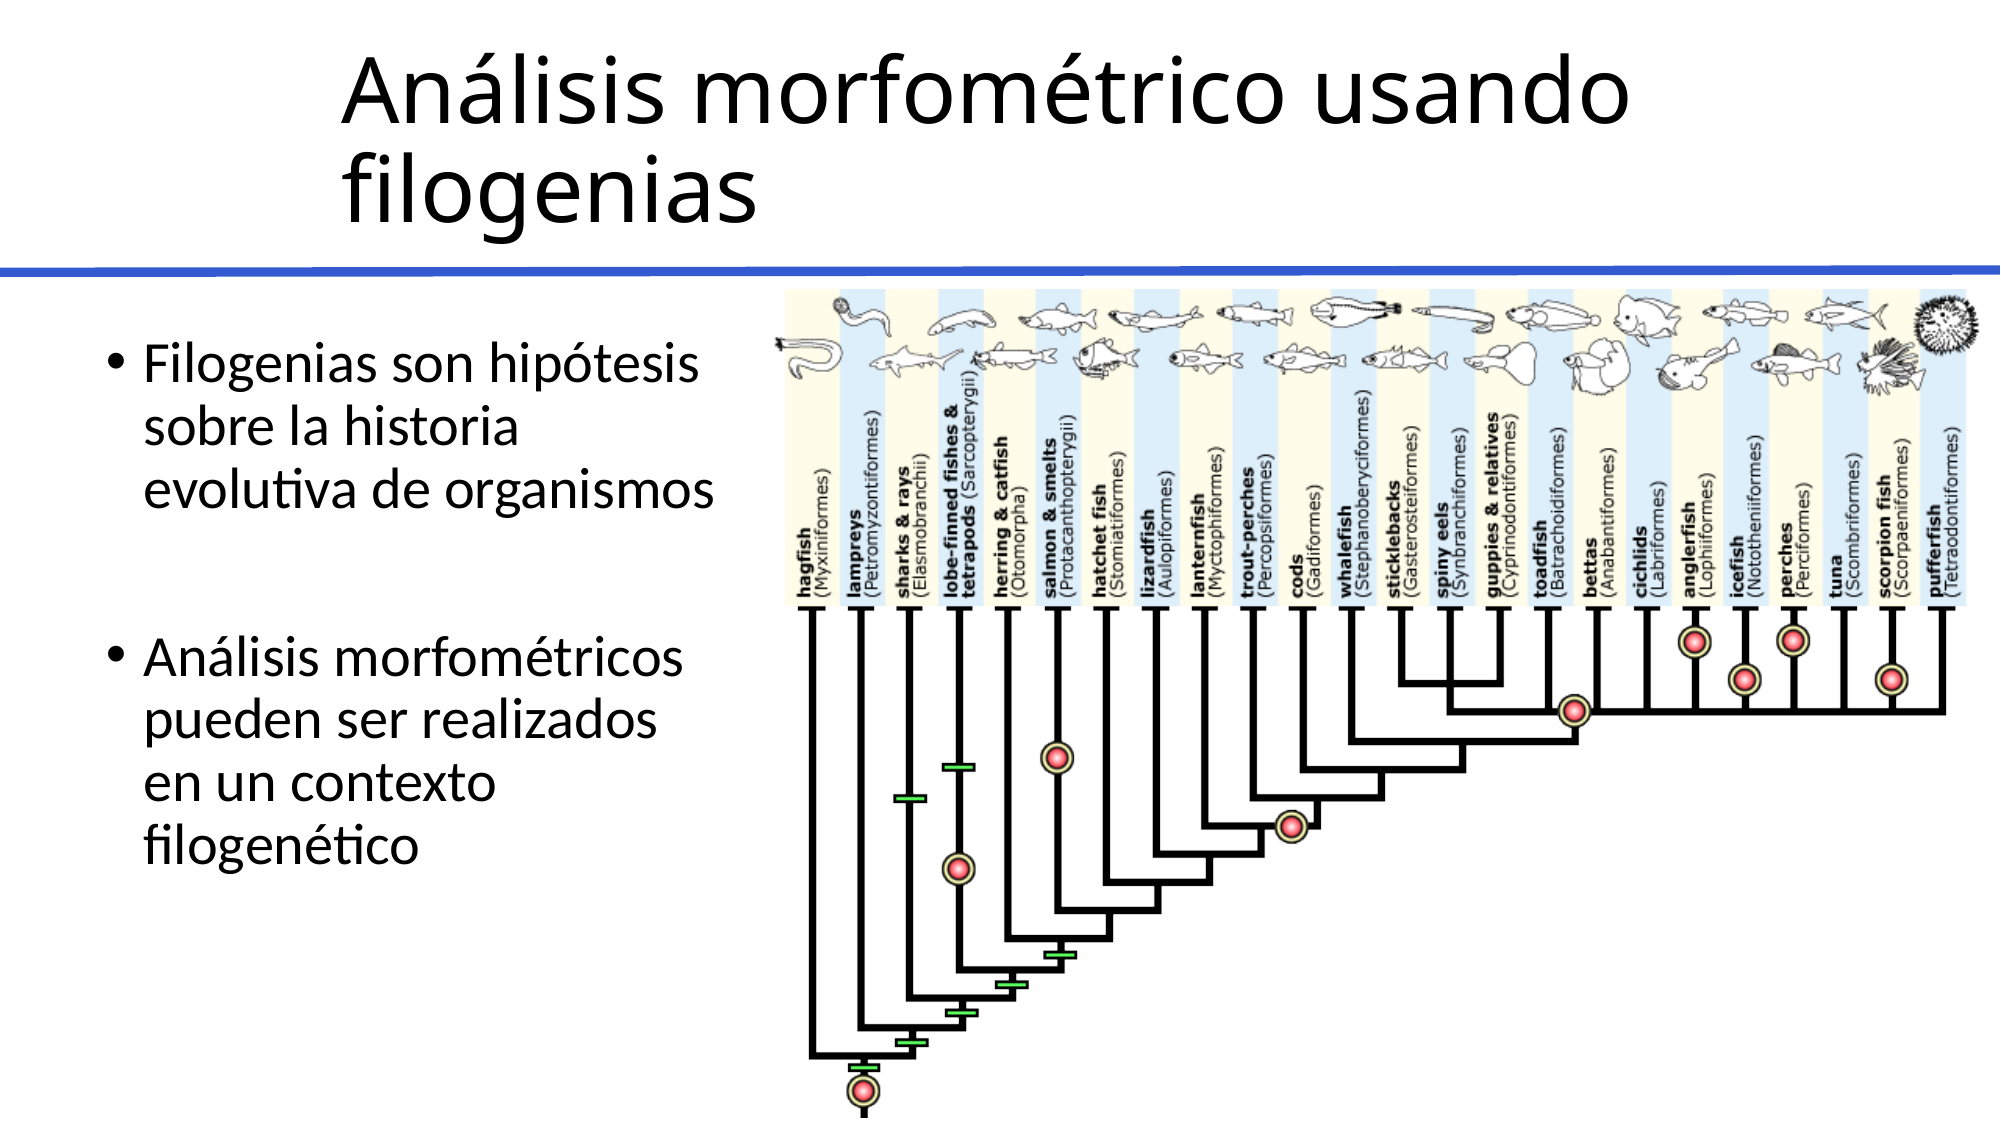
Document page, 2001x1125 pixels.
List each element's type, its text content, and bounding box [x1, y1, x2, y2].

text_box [0, 269, 2000, 273]
list Filogenias son hipótesis sobre la historia evolutiva de organismos Análisis morfométricos pueden ser realizados en un contexto filogenético [90, 325, 741, 1014]
picture [773, 289, 1981, 1118]
title Análisis morfométrico usando filogenias [326, 37, 1677, 250]
